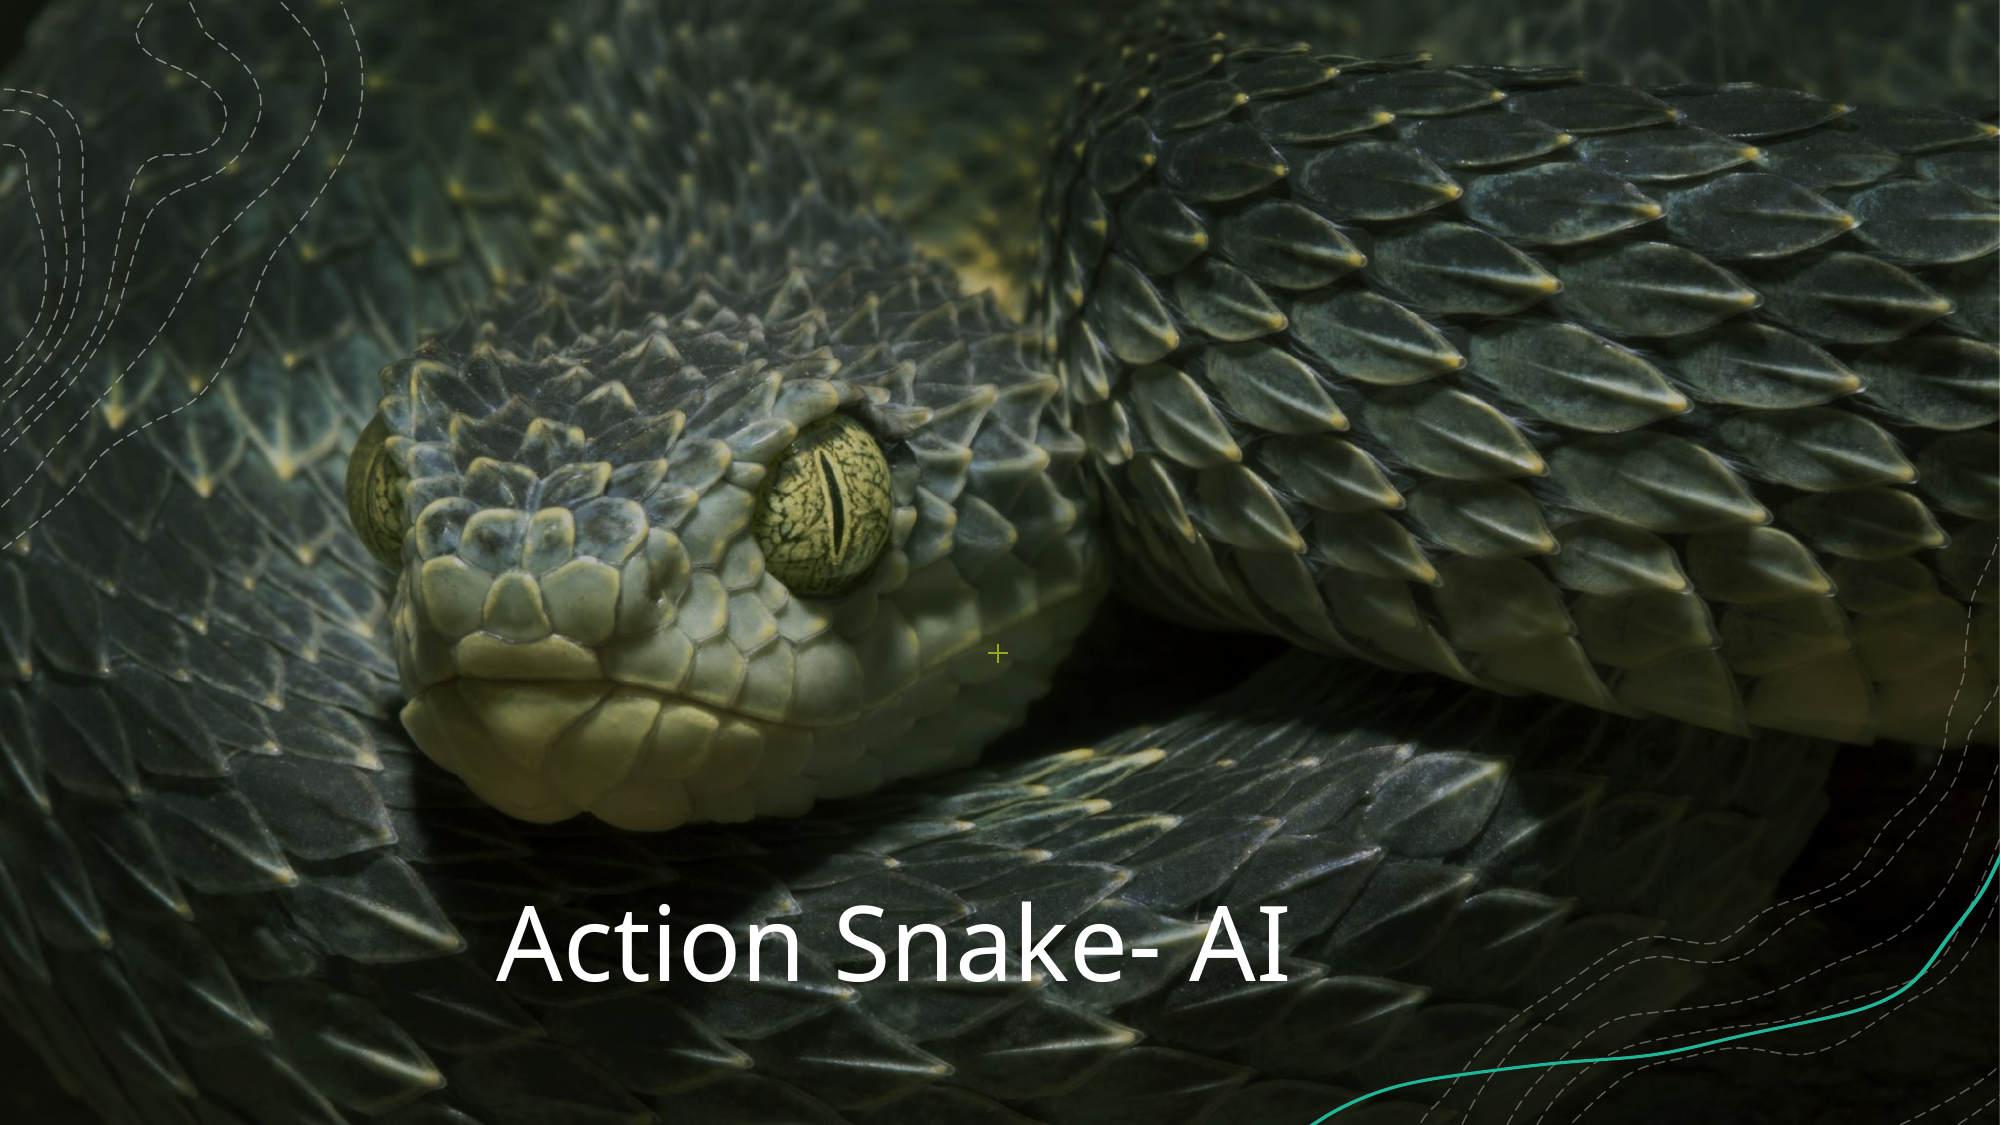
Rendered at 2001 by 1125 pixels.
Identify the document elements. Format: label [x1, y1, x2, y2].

text_box [987, 643, 1008, 664]
picture [0, 0, 2000, 1125]
text_box [1309, 537, 2000, 1125]
text_box [1, 2, 363, 549]
